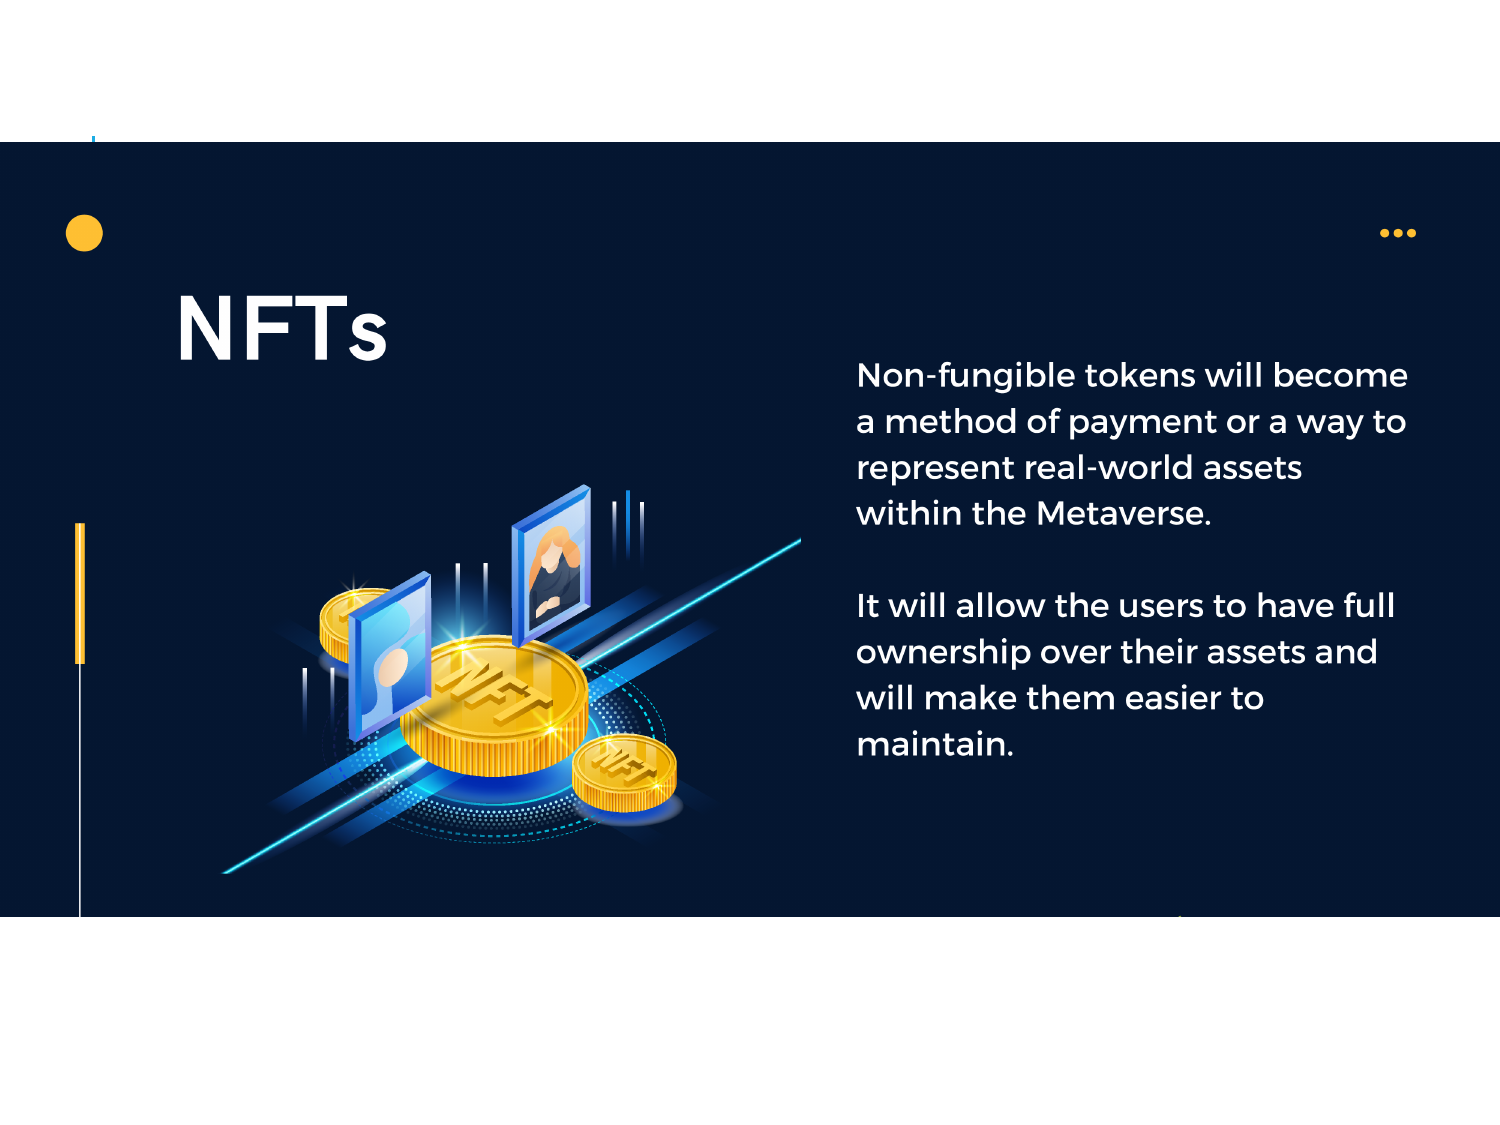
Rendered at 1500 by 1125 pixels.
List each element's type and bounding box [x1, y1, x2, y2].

picture [0, 141, 1500, 918]
